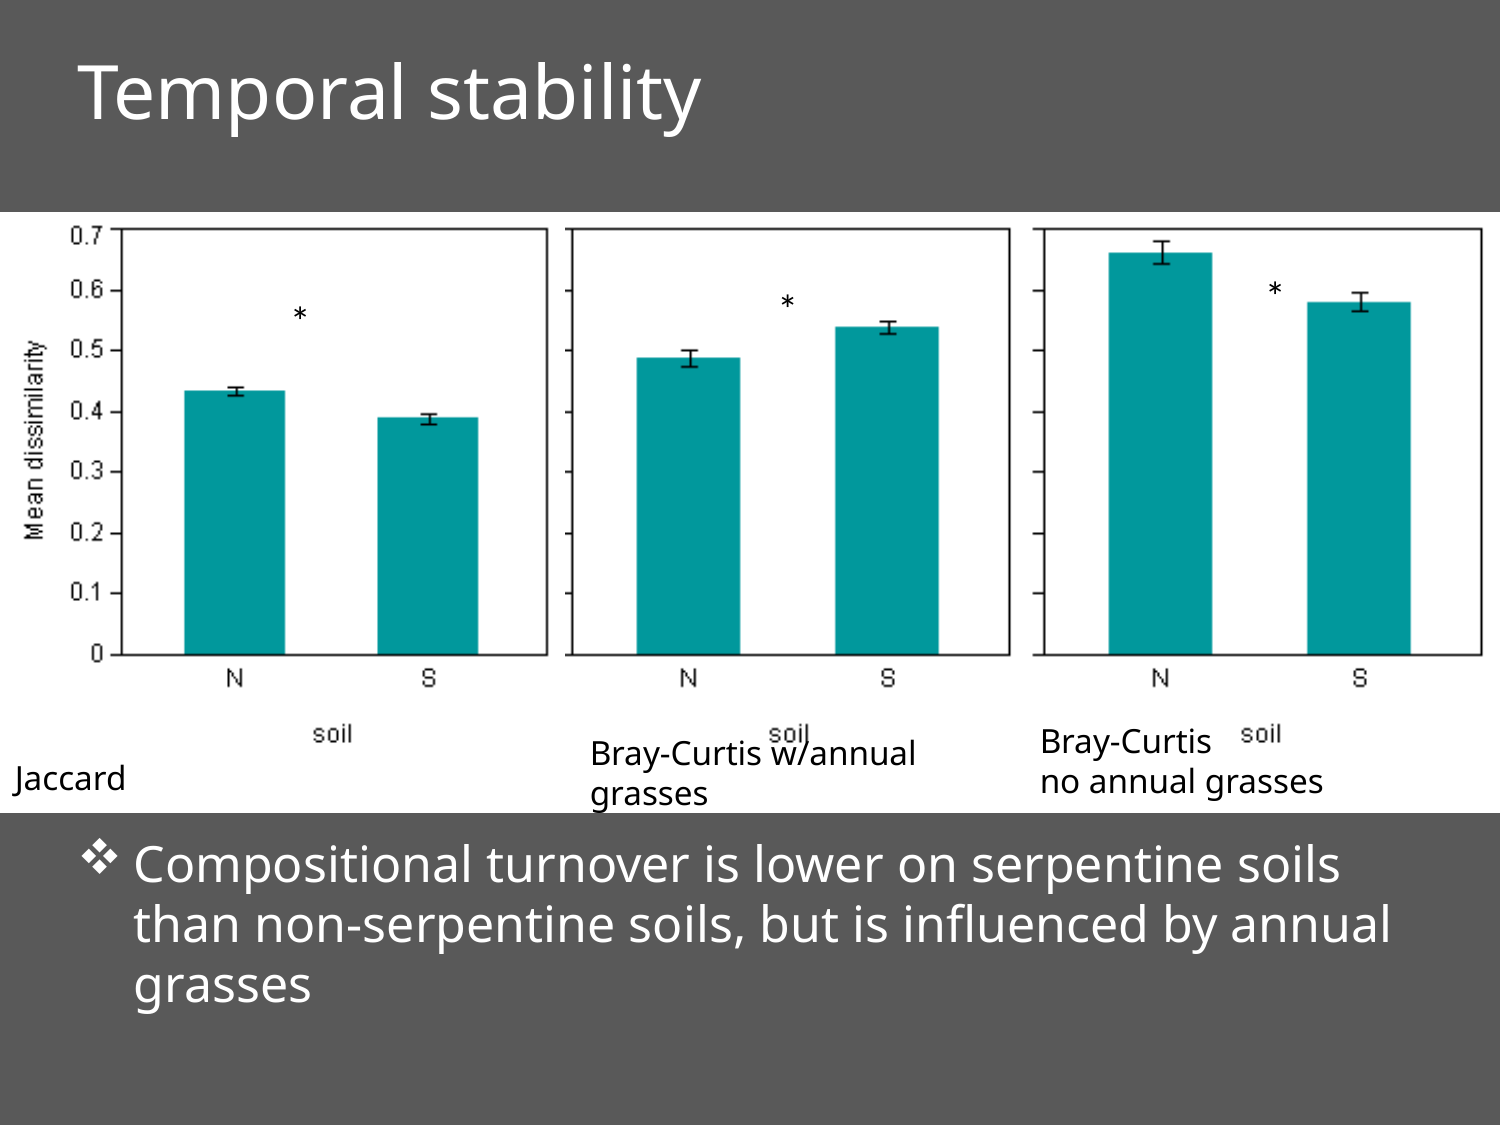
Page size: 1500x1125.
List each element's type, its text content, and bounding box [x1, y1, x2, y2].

picture [0, 212, 1500, 813]
list Compositional turnover is lower on serpentine soils than non-serpentine soils, but is influenced by annual grasses [62, 825, 1413, 1088]
text_box Temporal stability [62, 37, 813, 143]
